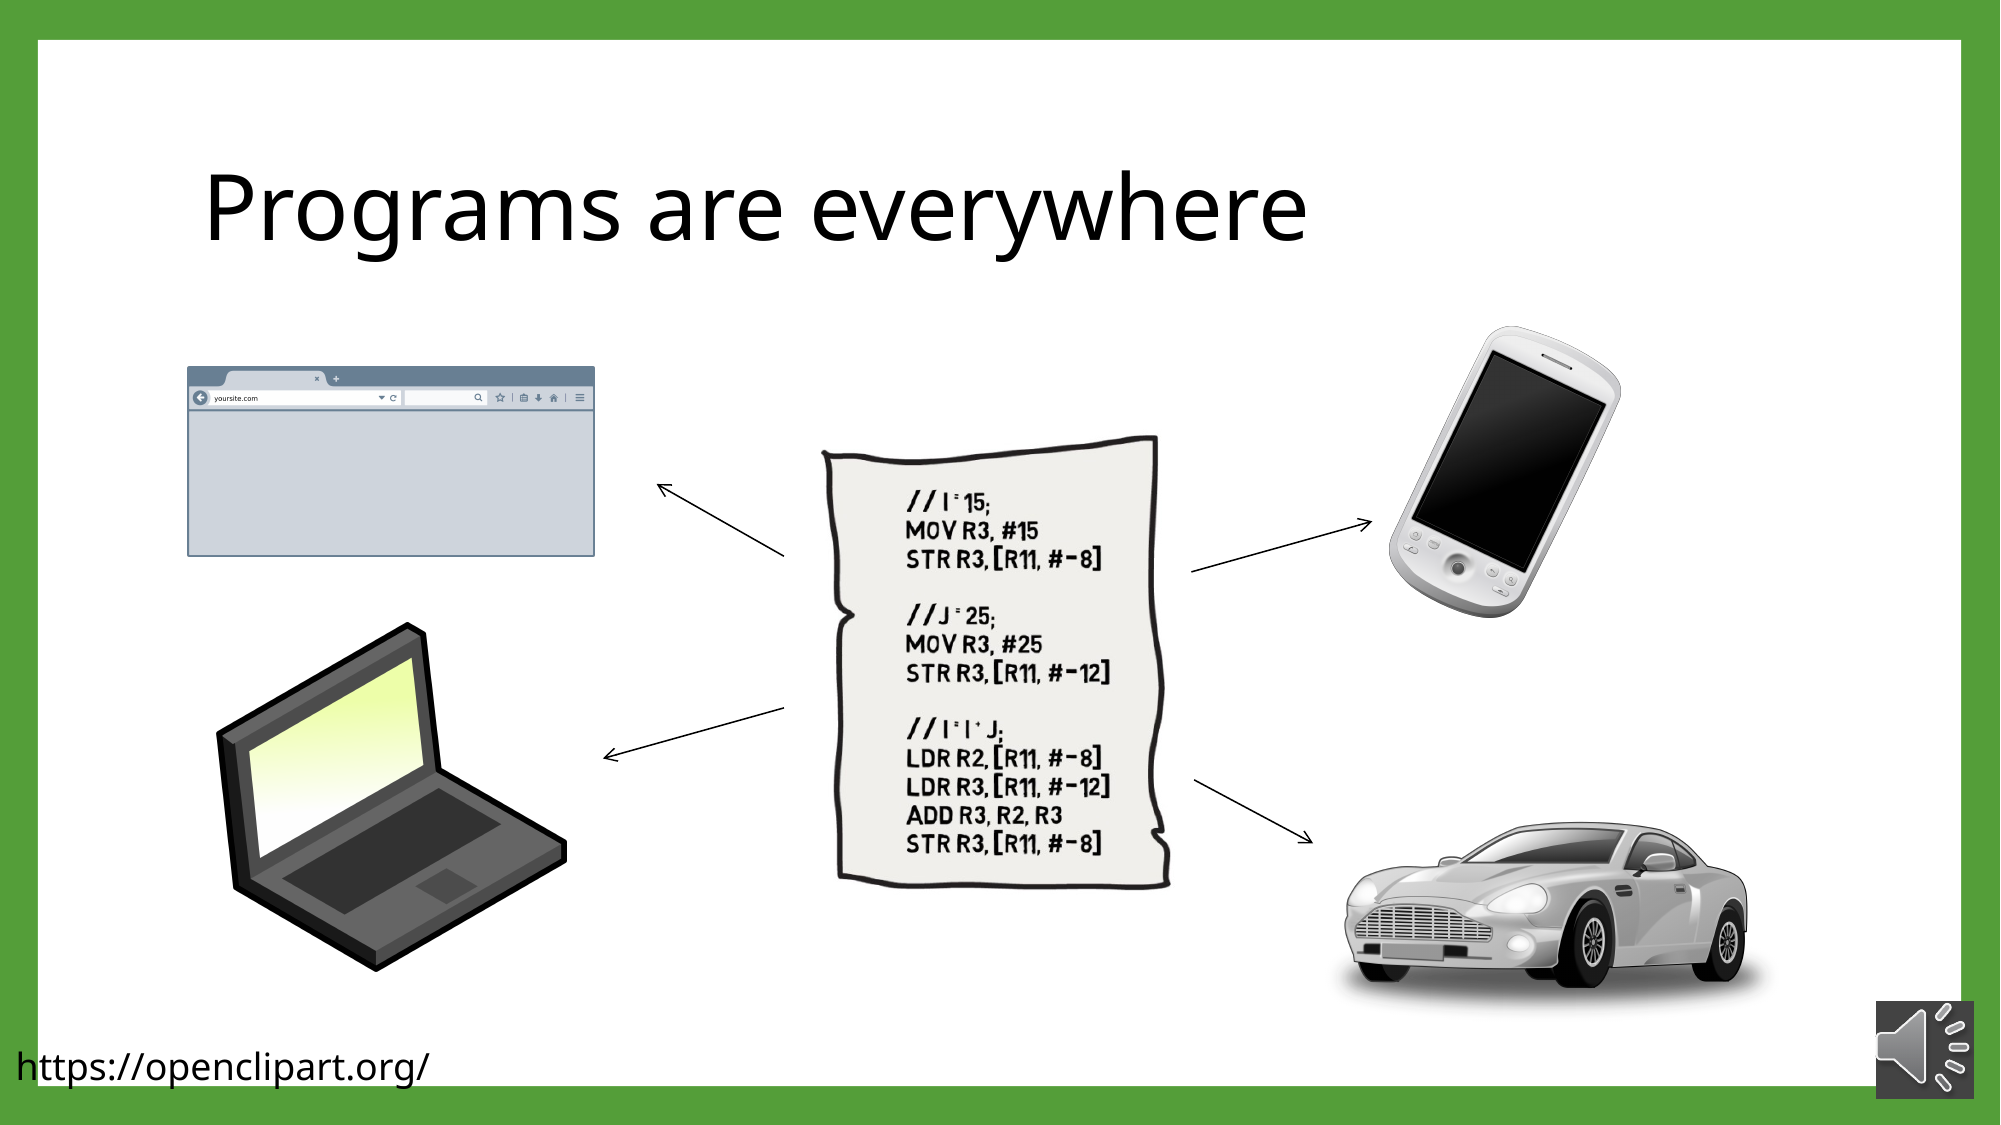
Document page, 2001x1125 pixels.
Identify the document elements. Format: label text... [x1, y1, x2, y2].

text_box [1191, 520, 1373, 573]
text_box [656, 483, 785, 557]
picture [1874, 999, 1976, 1101]
picture [1389, 325, 1621, 618]
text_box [1193, 779, 1314, 844]
picture [215, 622, 567, 973]
text_box https://openclipart.org/ [0, 1035, 446, 1096]
picture [187, 366, 596, 557]
picture [820, 427, 1180, 910]
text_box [602, 707, 785, 759]
picture [1281, 724, 1808, 1097]
title Programs are everywhere [187, 99, 1808, 323]
